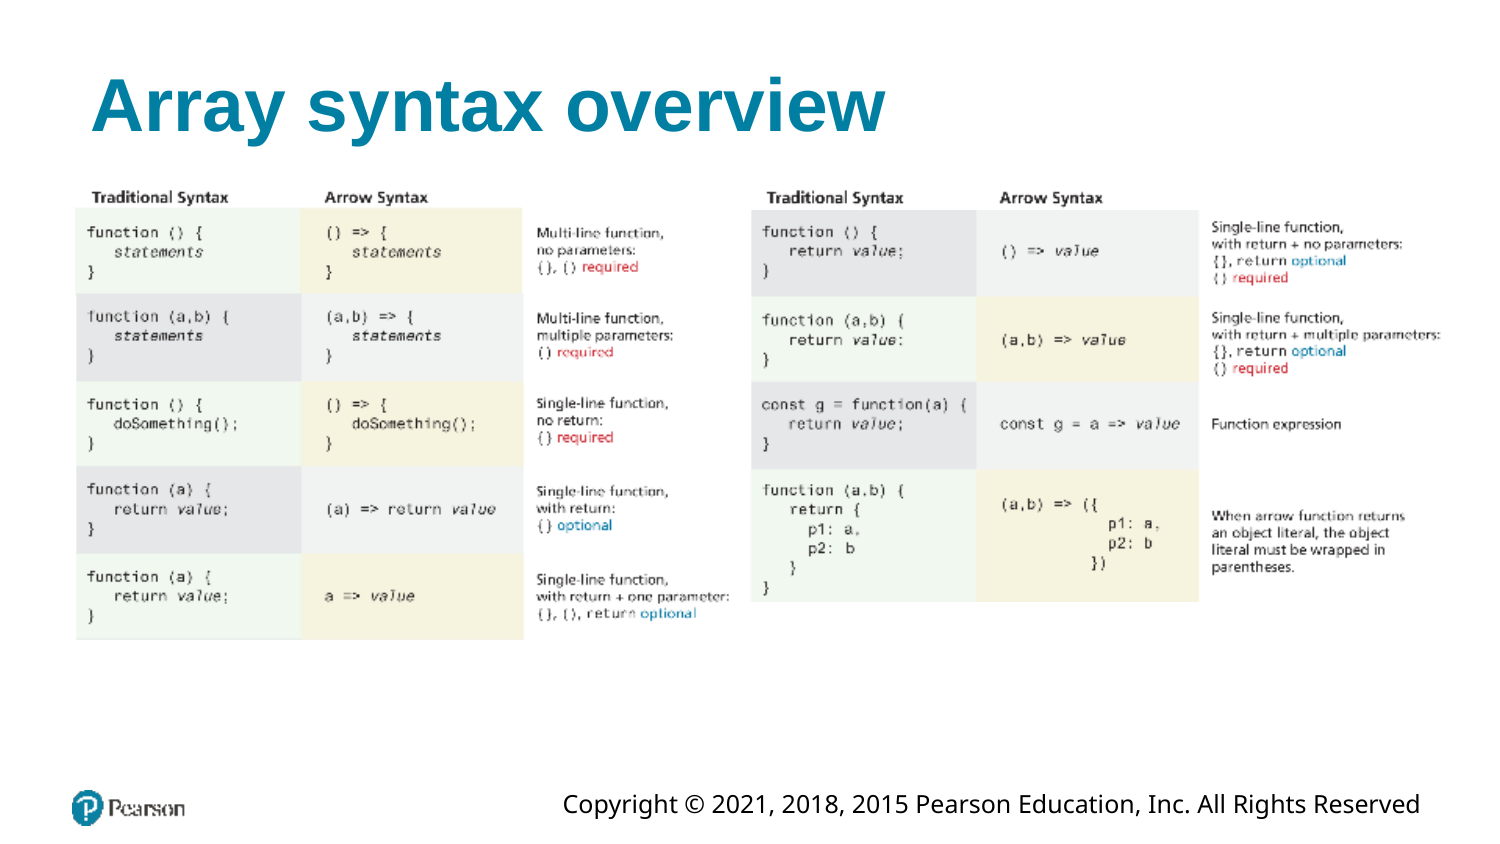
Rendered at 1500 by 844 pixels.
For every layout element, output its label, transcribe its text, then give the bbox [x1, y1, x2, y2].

picture [74, 189, 733, 640]
picture [77, 796, 97, 821]
title Array syntax overview [75, 26, 1425, 162]
picture [72, 814, 81, 826]
picture [749, 189, 1441, 602]
picture [72, 790, 84, 803]
picture [91, 790, 186, 826]
